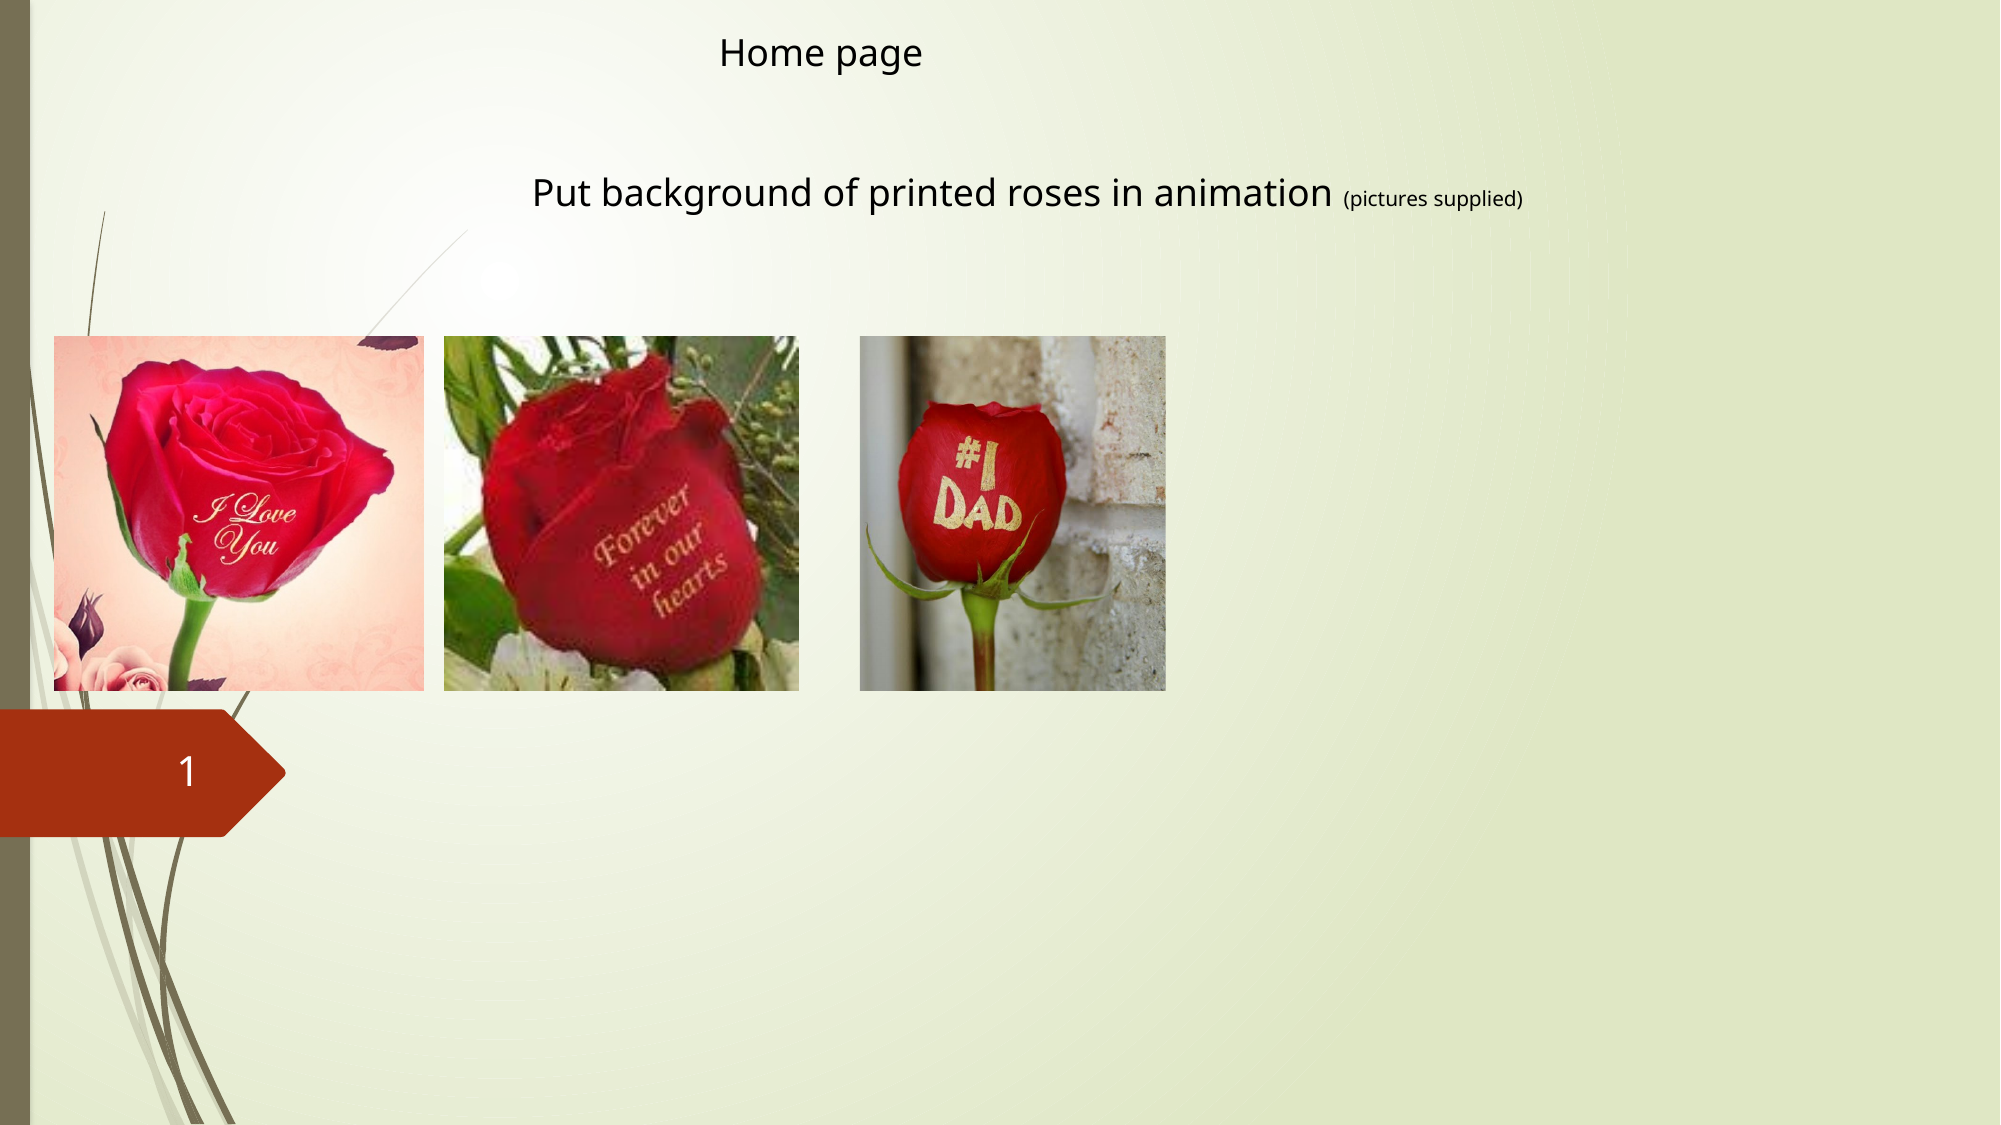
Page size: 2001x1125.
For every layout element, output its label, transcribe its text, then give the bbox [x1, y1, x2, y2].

text_box Home page [703, 21, 1227, 81]
picture [859, 335, 1166, 691]
picture [444, 335, 799, 691]
text_box Put background of printed roses in animation (pictures supplied) [517, 161, 1613, 222]
slide_number 1 [87, 743, 216, 803]
picture [53, 335, 424, 691]
